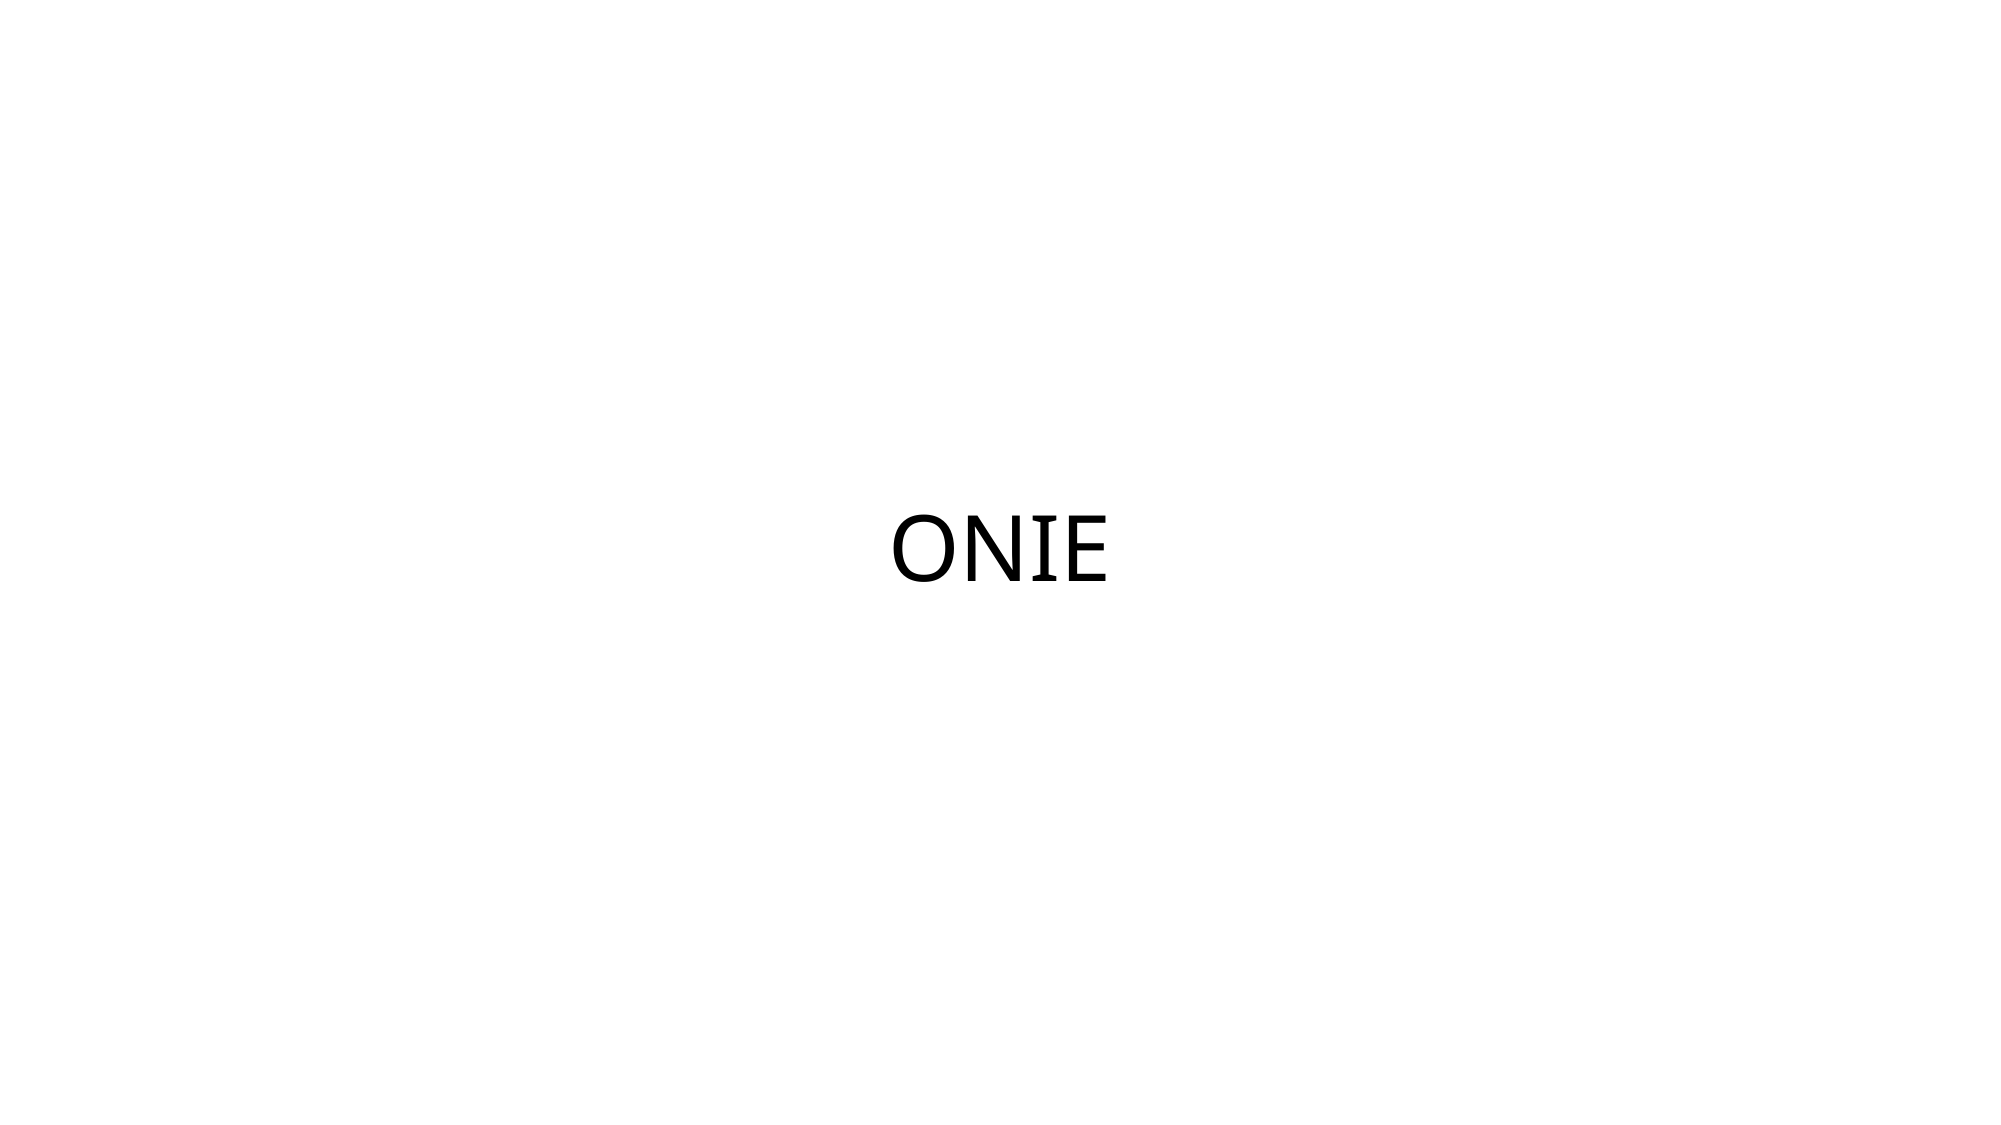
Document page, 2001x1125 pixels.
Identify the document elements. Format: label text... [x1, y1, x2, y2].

title ONIE [137, 443, 1863, 661]
